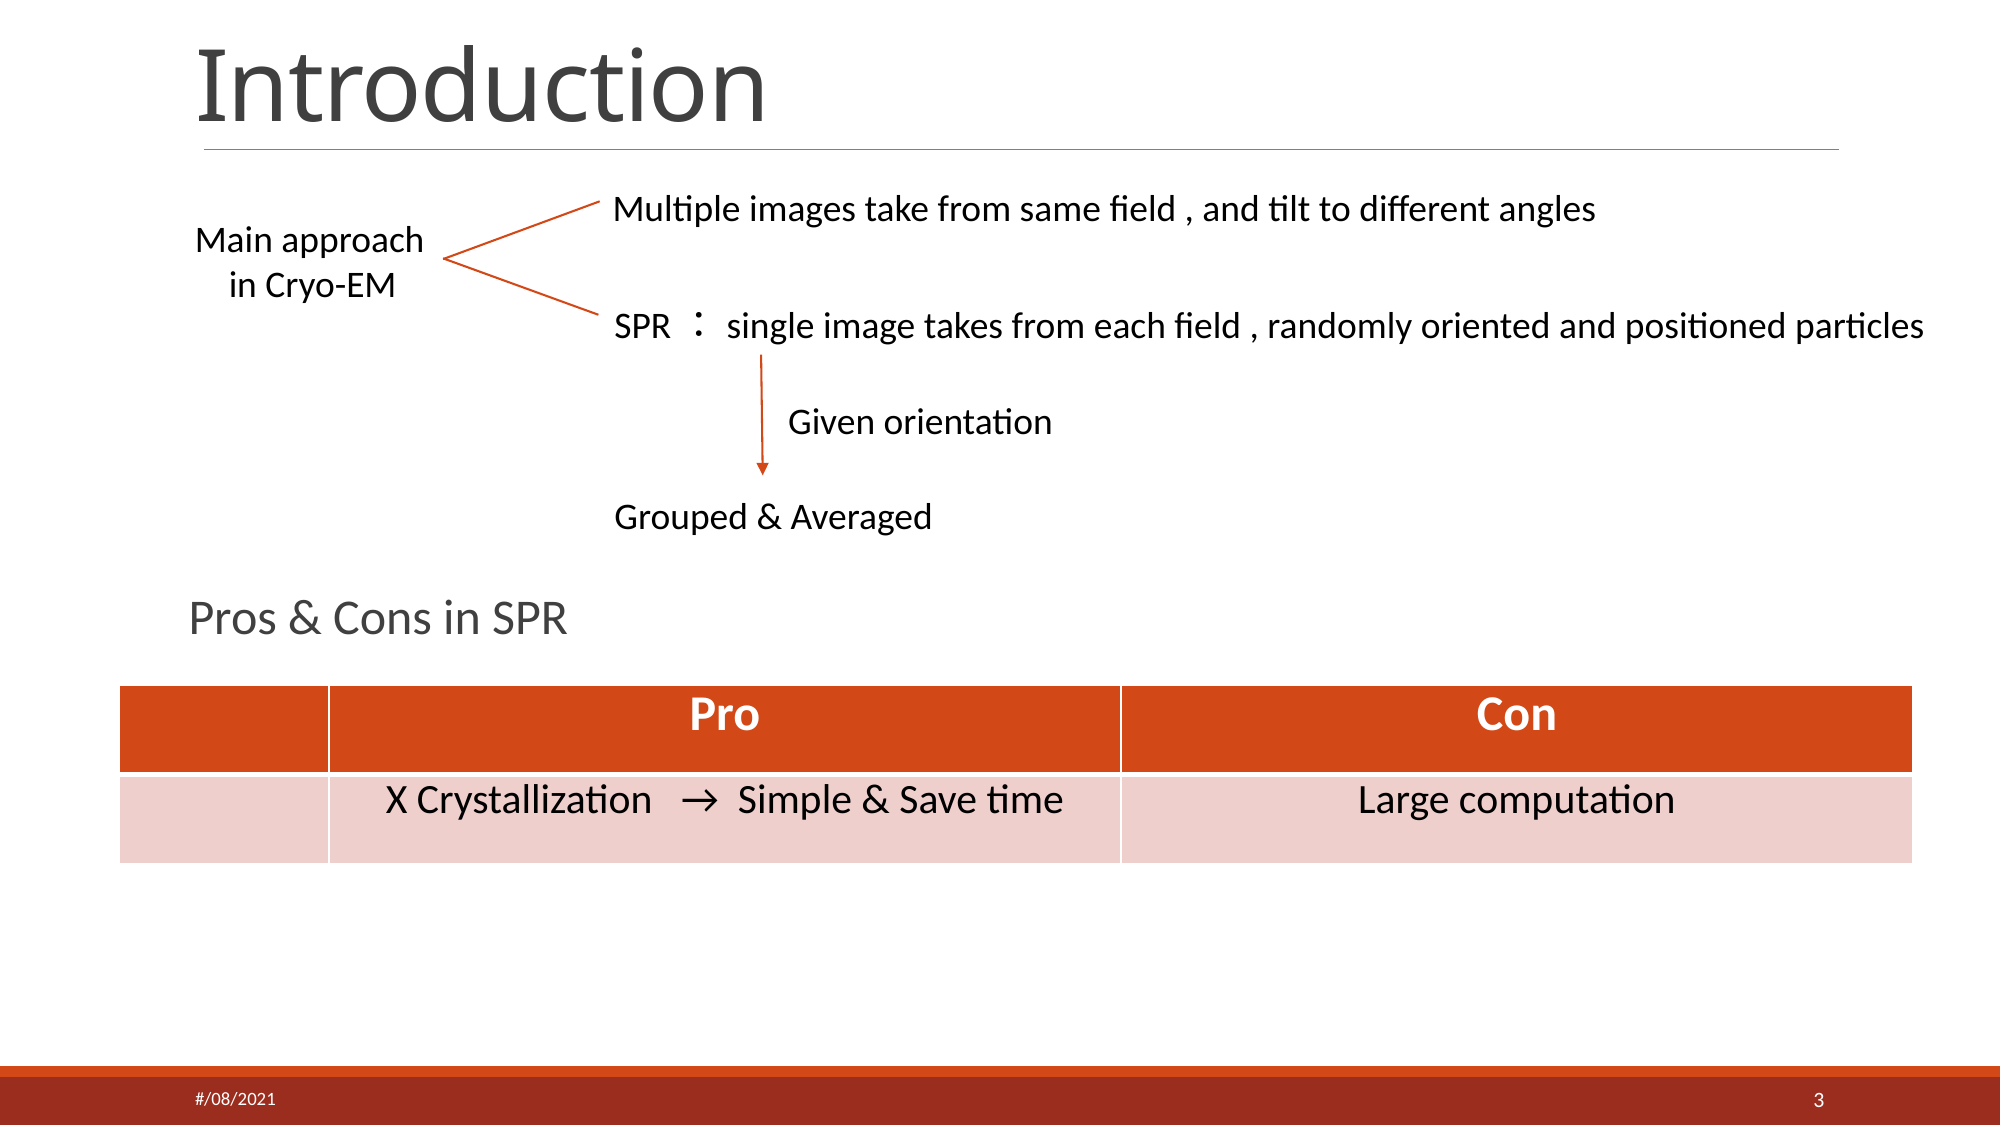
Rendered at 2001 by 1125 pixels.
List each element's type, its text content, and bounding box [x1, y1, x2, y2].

table_cell Large computation [1122, 777, 1912, 863]
slide_number #/08/2021 [180, 1077, 586, 1120]
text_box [179, 175, 1977, 546]
text_box Pros & Cons in SPR [173, 577, 1479, 652]
table_cell X Crystallization → Simple & Save time [330, 777, 1120, 863]
title Introduction [180, 0, 1830, 150]
table_cell [120, 777, 328, 863]
slide_number 3 [1624, 1077, 1840, 1120]
table_header Con [1122, 686, 1912, 772]
table_header [120, 686, 328, 772]
table_header Pro [330, 686, 1120, 772]
